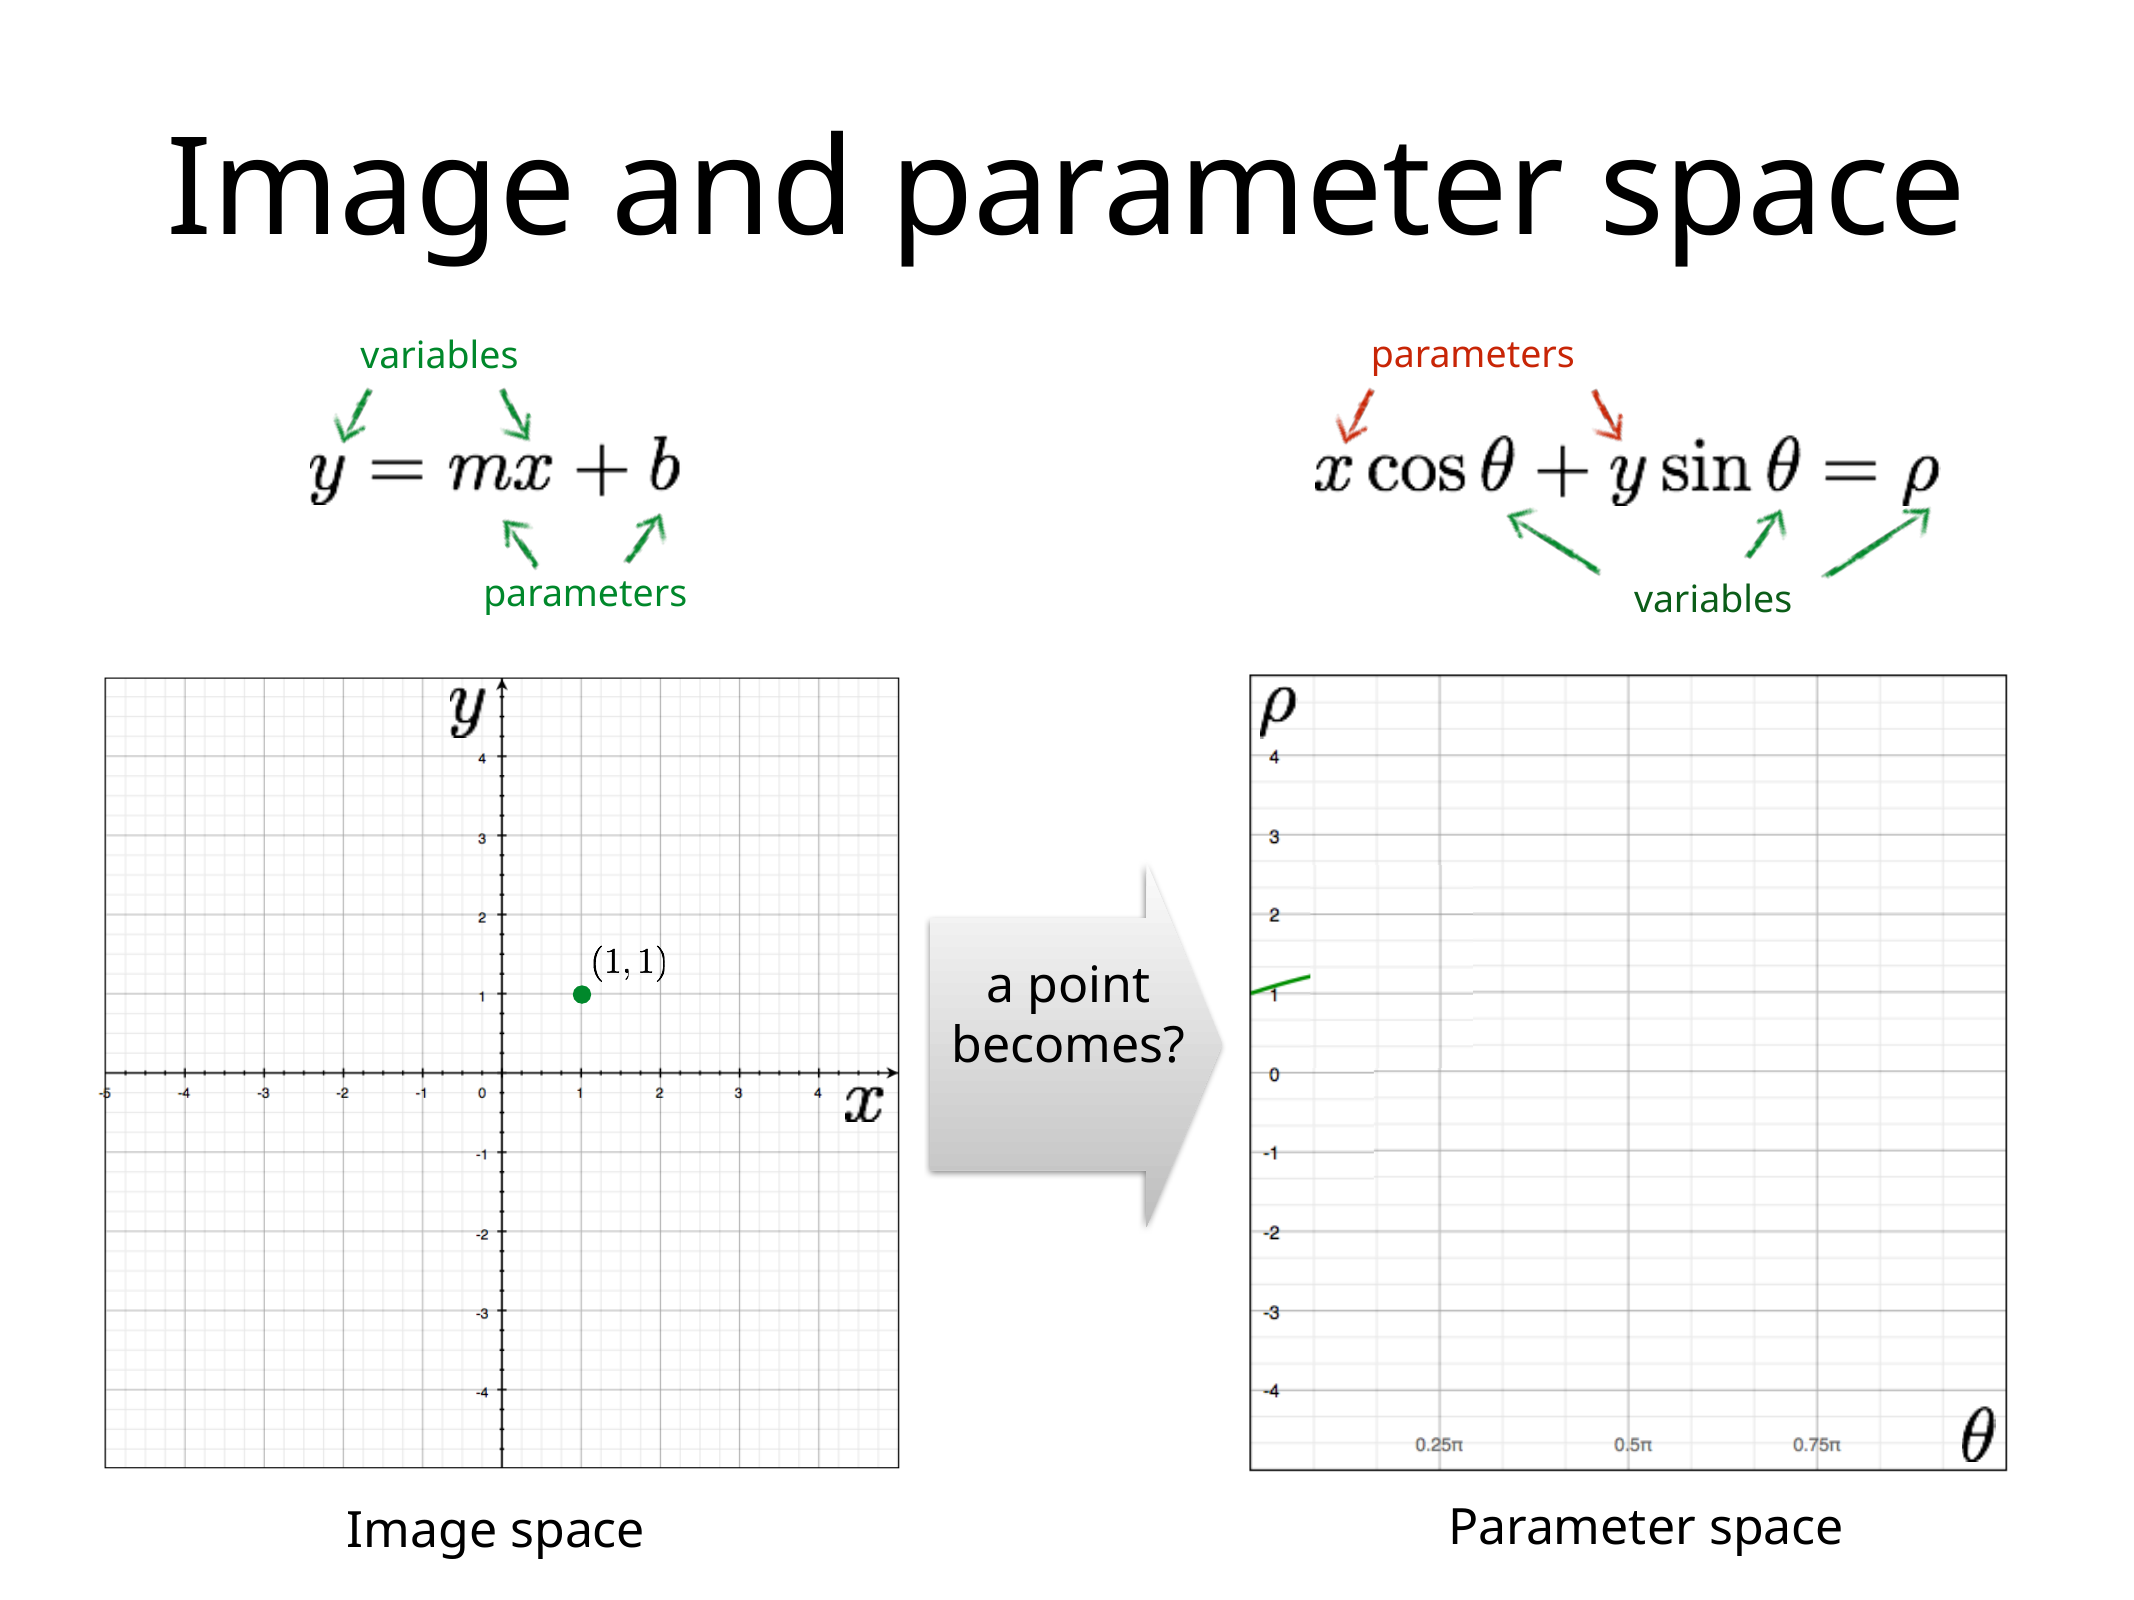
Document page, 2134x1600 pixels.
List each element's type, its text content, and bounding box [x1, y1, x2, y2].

text_box [948, 1141, 1183, 1227]
text_box a point becomes? [948, 943, 1191, 1141]
picture [310, 376, 682, 577]
picture [1315, 376, 1948, 596]
text_box [948, 861, 1181, 943]
text_box variables [352, 322, 527, 385]
title Image and parameter space [155, 88, 1978, 272]
text_box Image space [338, 1515, 654, 1566]
text_box parameters [1362, 322, 1584, 384]
text_box variables [1625, 566, 1801, 614]
picture [489, 506, 557, 578]
text_box parameters [474, 560, 696, 622]
picture [1195, 621, 2061, 1525]
text_box Parameter space [1439, 1531, 1853, 1563]
picture [64, 636, 941, 1509]
